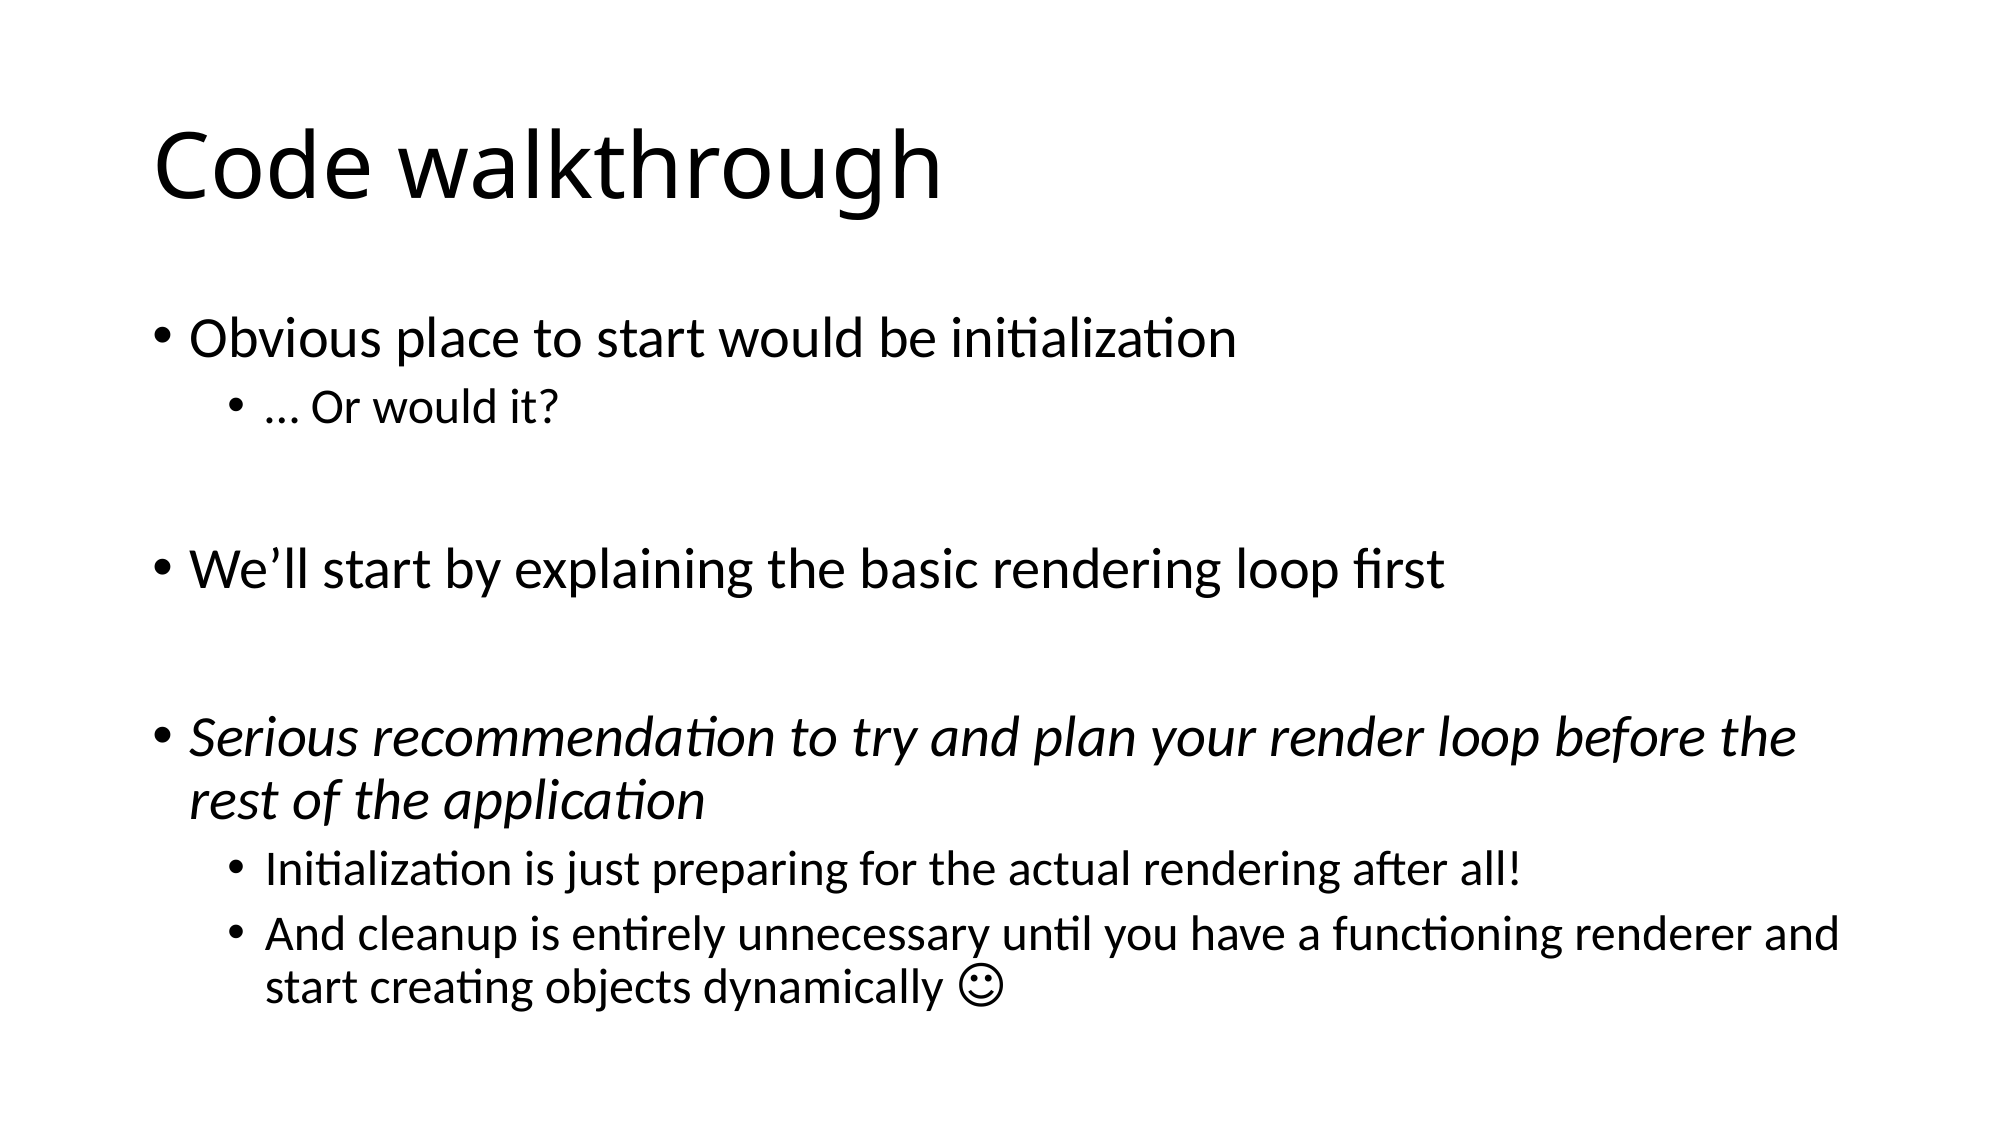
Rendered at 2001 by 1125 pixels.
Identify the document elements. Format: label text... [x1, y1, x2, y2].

title Code walkthrough [137, 59, 1863, 278]
list Obvious place to start would be initialization … Or would it? We’ll start by explaining the basic rendering loop first Serious recommendation to try and plan your render loop before the rest of the application Initialization is just preparing for the actual rendering after all! And cleanup is entirely unnecessary until you have a functioning renderer and start creating objects dynamically ☺️ [137, 299, 1863, 1014]
